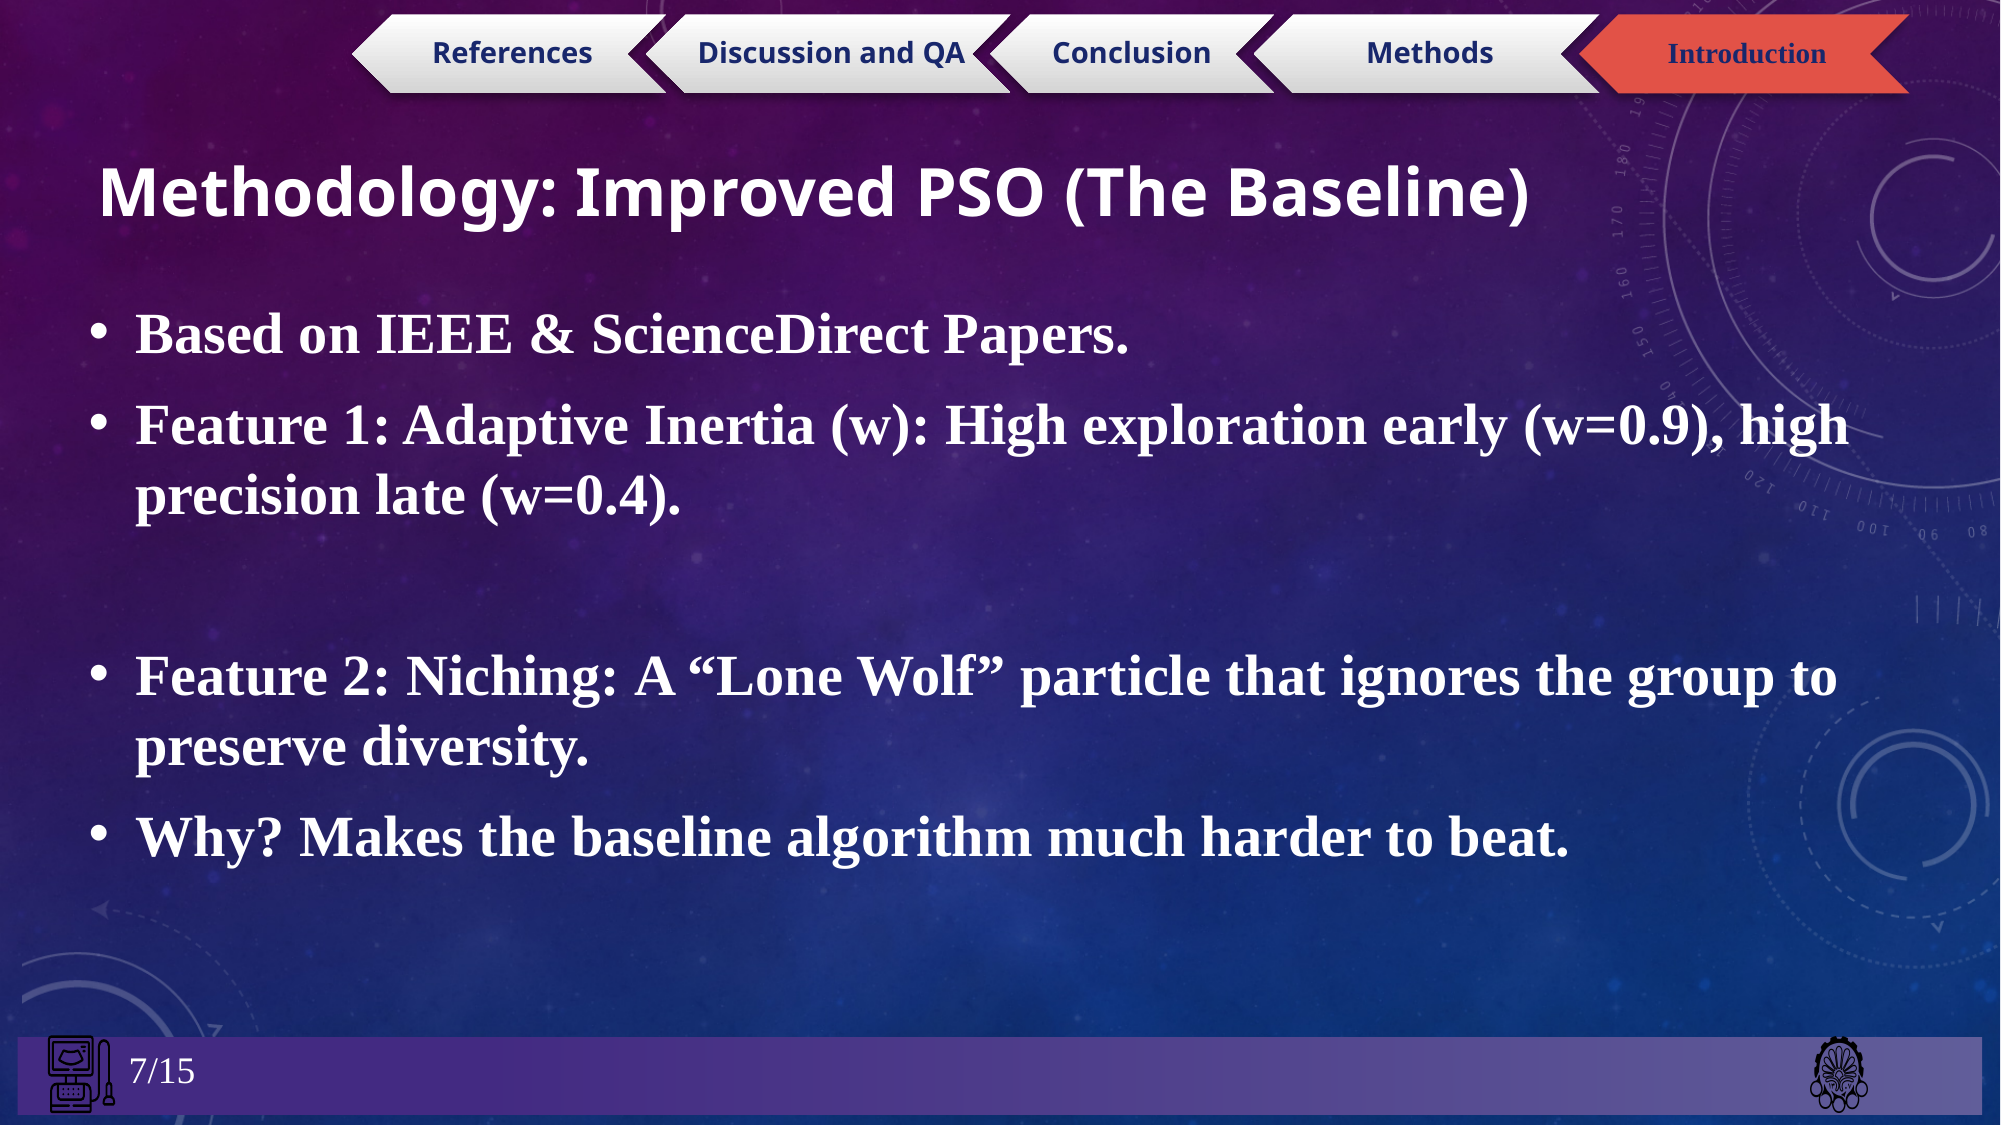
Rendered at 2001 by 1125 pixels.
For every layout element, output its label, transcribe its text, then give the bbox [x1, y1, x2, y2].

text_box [351, 14, 1911, 94]
list Based on IEEE & ScienceDirect Papers. Feature 1: Adaptive Inertia (w): High exploration early (w=0.9), high precision late (w=0.4). Feature 2: Niching: A “Lone Wolf” particle that ignores the group to preserve diversity. Why? Makes the baseline algorithm much harder to beat. [73, 287, 2000, 1125]
picture [0, 0, 2001, 1125]
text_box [17, 1035, 1983, 1115]
text_box Methodology: Improved PSO (The Baseline) [83, 142, 1575, 238]
text_box [1276, 646, 1884, 777]
